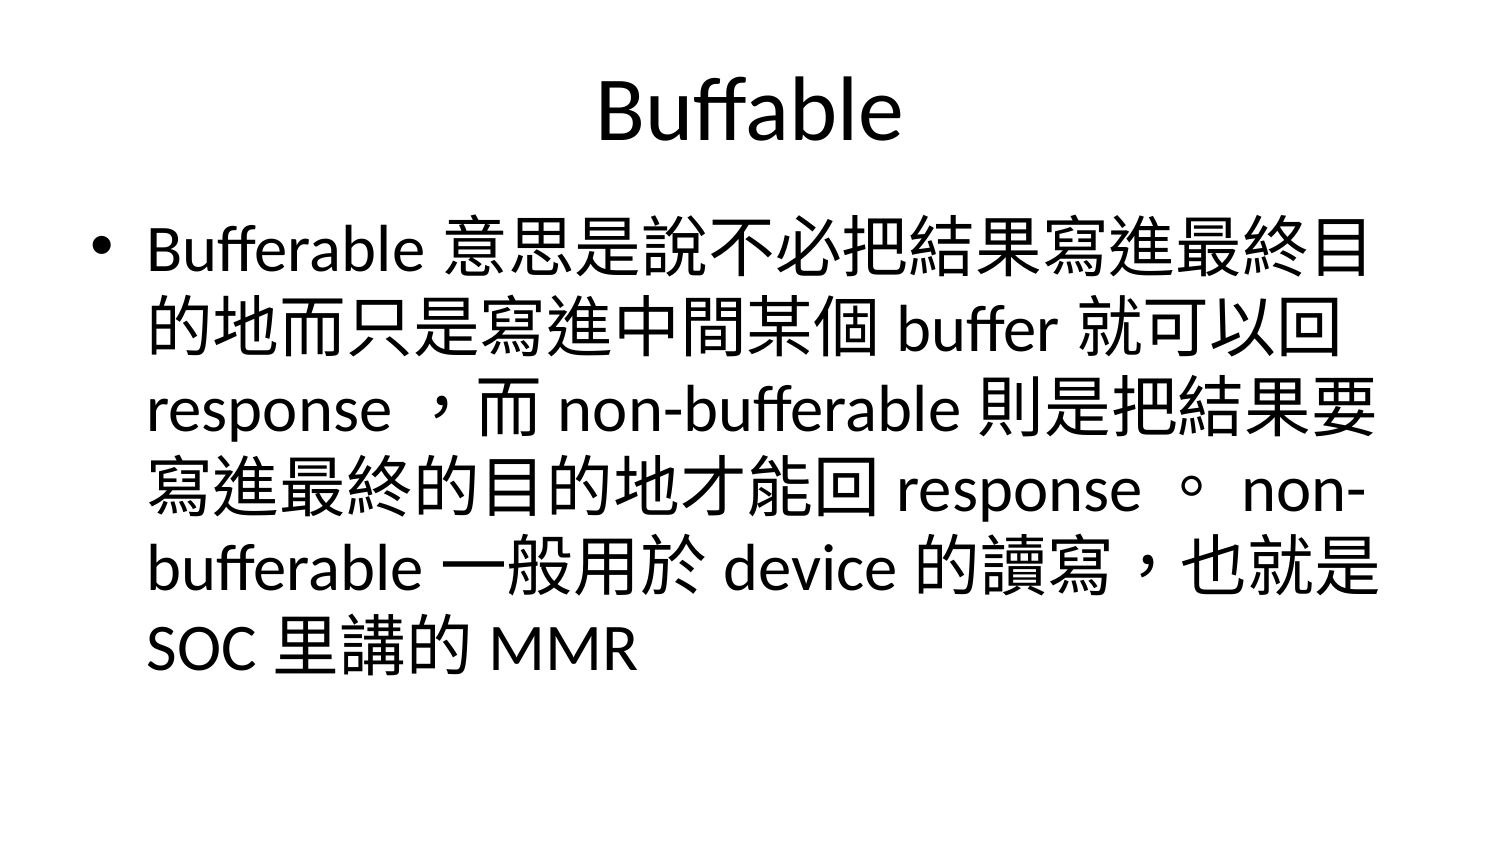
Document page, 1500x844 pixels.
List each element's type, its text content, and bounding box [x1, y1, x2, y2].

list Bufferable意思是說不必把結果寫進最終目的地而只是寫進中間某個buffer就可以回response，而non-bufferable則是把結果要寫進最終的目的地才能回response。non-bufferable一般用於device的讀寫，也就是SOC里講的MMR [75, 196, 1425, 754]
title Buffable [75, 33, 1425, 175]
